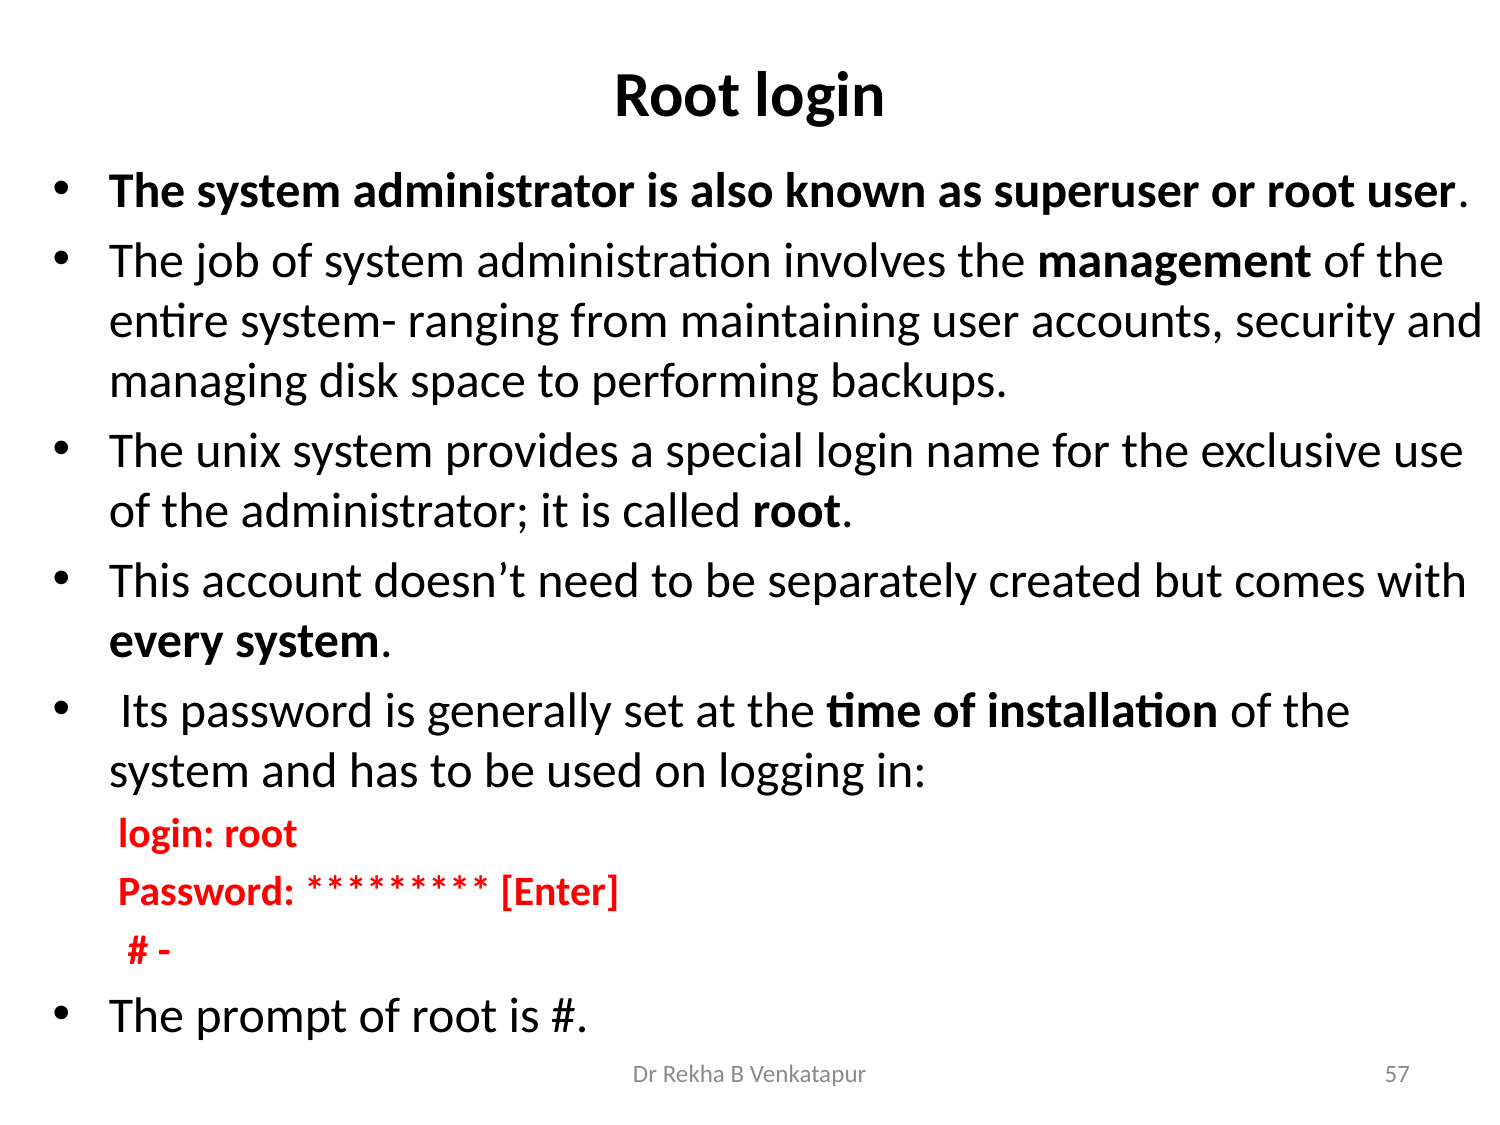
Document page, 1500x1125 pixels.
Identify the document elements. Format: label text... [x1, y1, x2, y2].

footer Dr Rekha B Venkatapur [512, 1042, 988, 1103]
title Root login [75, 45, 1425, 138]
list The system administrator is also known as superuser or root user. The job of system administration involves the management of the entire system- ranging from maintaining user accounts, security and managing disk space to performing backups. The unix system provides a special login name for the exclusive use of the administrator; it is called root. This account doesn’t need to be separately created but comes with every system. Its password is generally set at the time of installation of the system and has to be used on logging in: login: root Password: ********* [Enter] # - The prompt of root is #. [37, 149, 1500, 1063]
slide_number 57 [1074, 1042, 1425, 1103]
